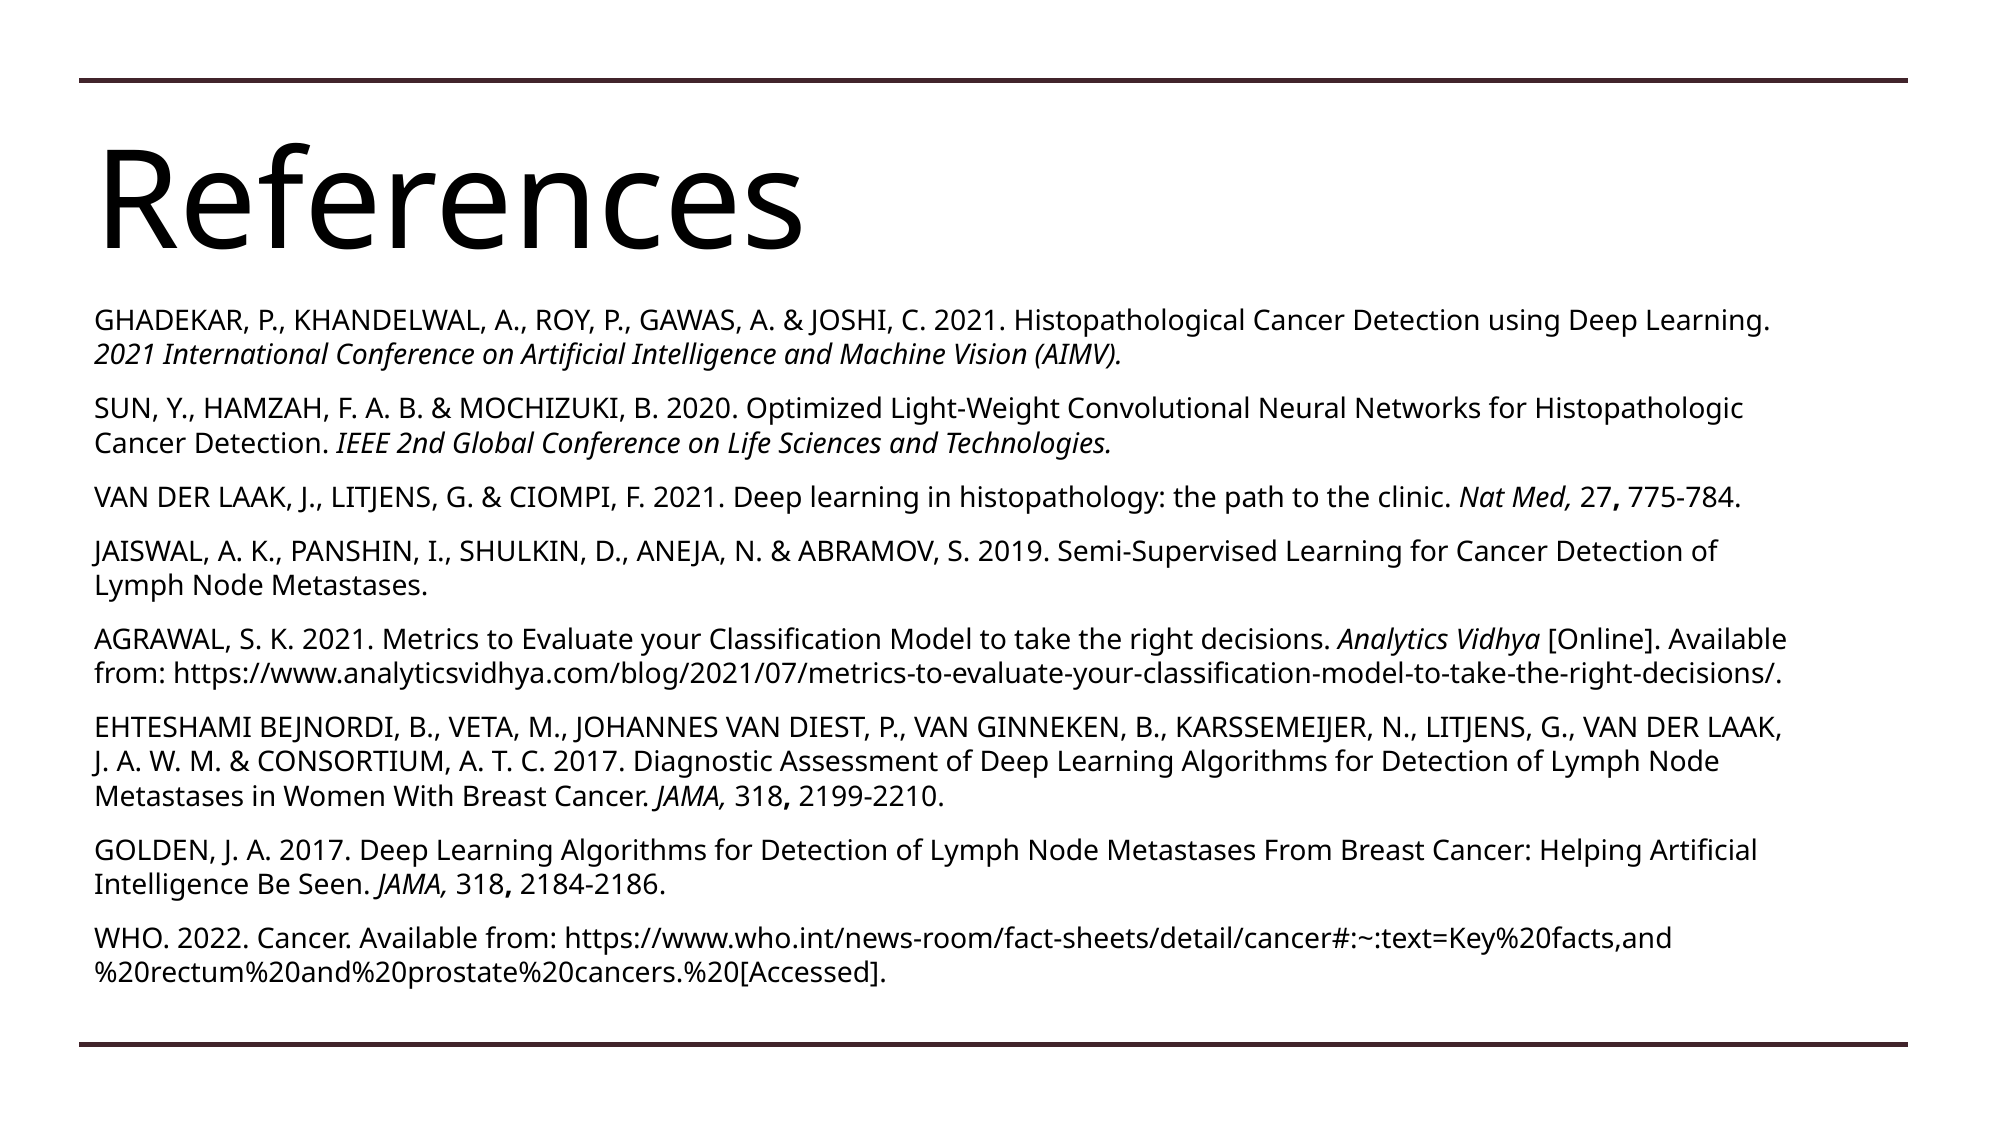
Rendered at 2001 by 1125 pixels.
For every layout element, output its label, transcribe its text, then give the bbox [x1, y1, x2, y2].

title References [79, 117, 1824, 270]
list GHADEKAR, P., KHANDELWAL, A., ROY, P., GAWAS, A. & JOSHI, C. 2021. Histopathological Cancer Detection using Deep Learning. 2021 International Conference on Artificial Intelligence and Machine Vision (AIMV). SUN, Y., HAMZAH, F. A. B. & MOCHIZUKI, B. 2020. Optimized Light-Weight Convolutional Neural Networks for Histopathologic Cancer Detection. IEEE 2nd Global Conference on Life Sciences and Technologies. VAN DER LAAK, J., LITJENS, G. & CIOMPI, F. 2021. Deep learning in histopathology: the path to the clinic. Nat Med, 27, 775-784. JAISWAL, A. K., PANSHIN, I., SHULKIN, D., ANEJA, N. & ABRAMOV, S. 2019. Semi-Supervised Learning for Cancer Detection of Lymph Node Metastases. AGRAWAL, S. K. 2021. Metrics to Evaluate your Classification Model to take the right decisions. Analytics Vidhya [Online]. Available from: https://www.analyticsvidhya.com/blog/2021/07/metrics-to-evaluate-your-classification-model-to-take-the-right-decisions/. EHTESHAMI BEJNORDI, B., VETA, M., JOHANNES VAN DIEST, P., VAN GINNEKEN, B., KARSSEMEIJER, N., LITJENS, G., VAN DER LAAK, J. A. W. M. & CONSORTIUM, A. T. C. 2017. Diagnostic Assessment of Deep Learning Algorithms for Detection of Lymph Node Metastases in Women With Breast Cancer. JAMA, 318, 2199-2210. GOLDEN, J. A. 2017. Deep Learning Algorithms for Detection of Lymph Node Metastases From Breast Cancer: Helping Artificial Intelligence Be Seen. JAMA, 318, 2184-2186. WHO. 2022. Cancer. Available from: https://www.who.int/news-room/fact-sheets/detail/cancer#:~:text=Key%20facts,and%20rectum%20and%20prostate%20cancers.%20[Accessed]. [79, 294, 1803, 1008]
